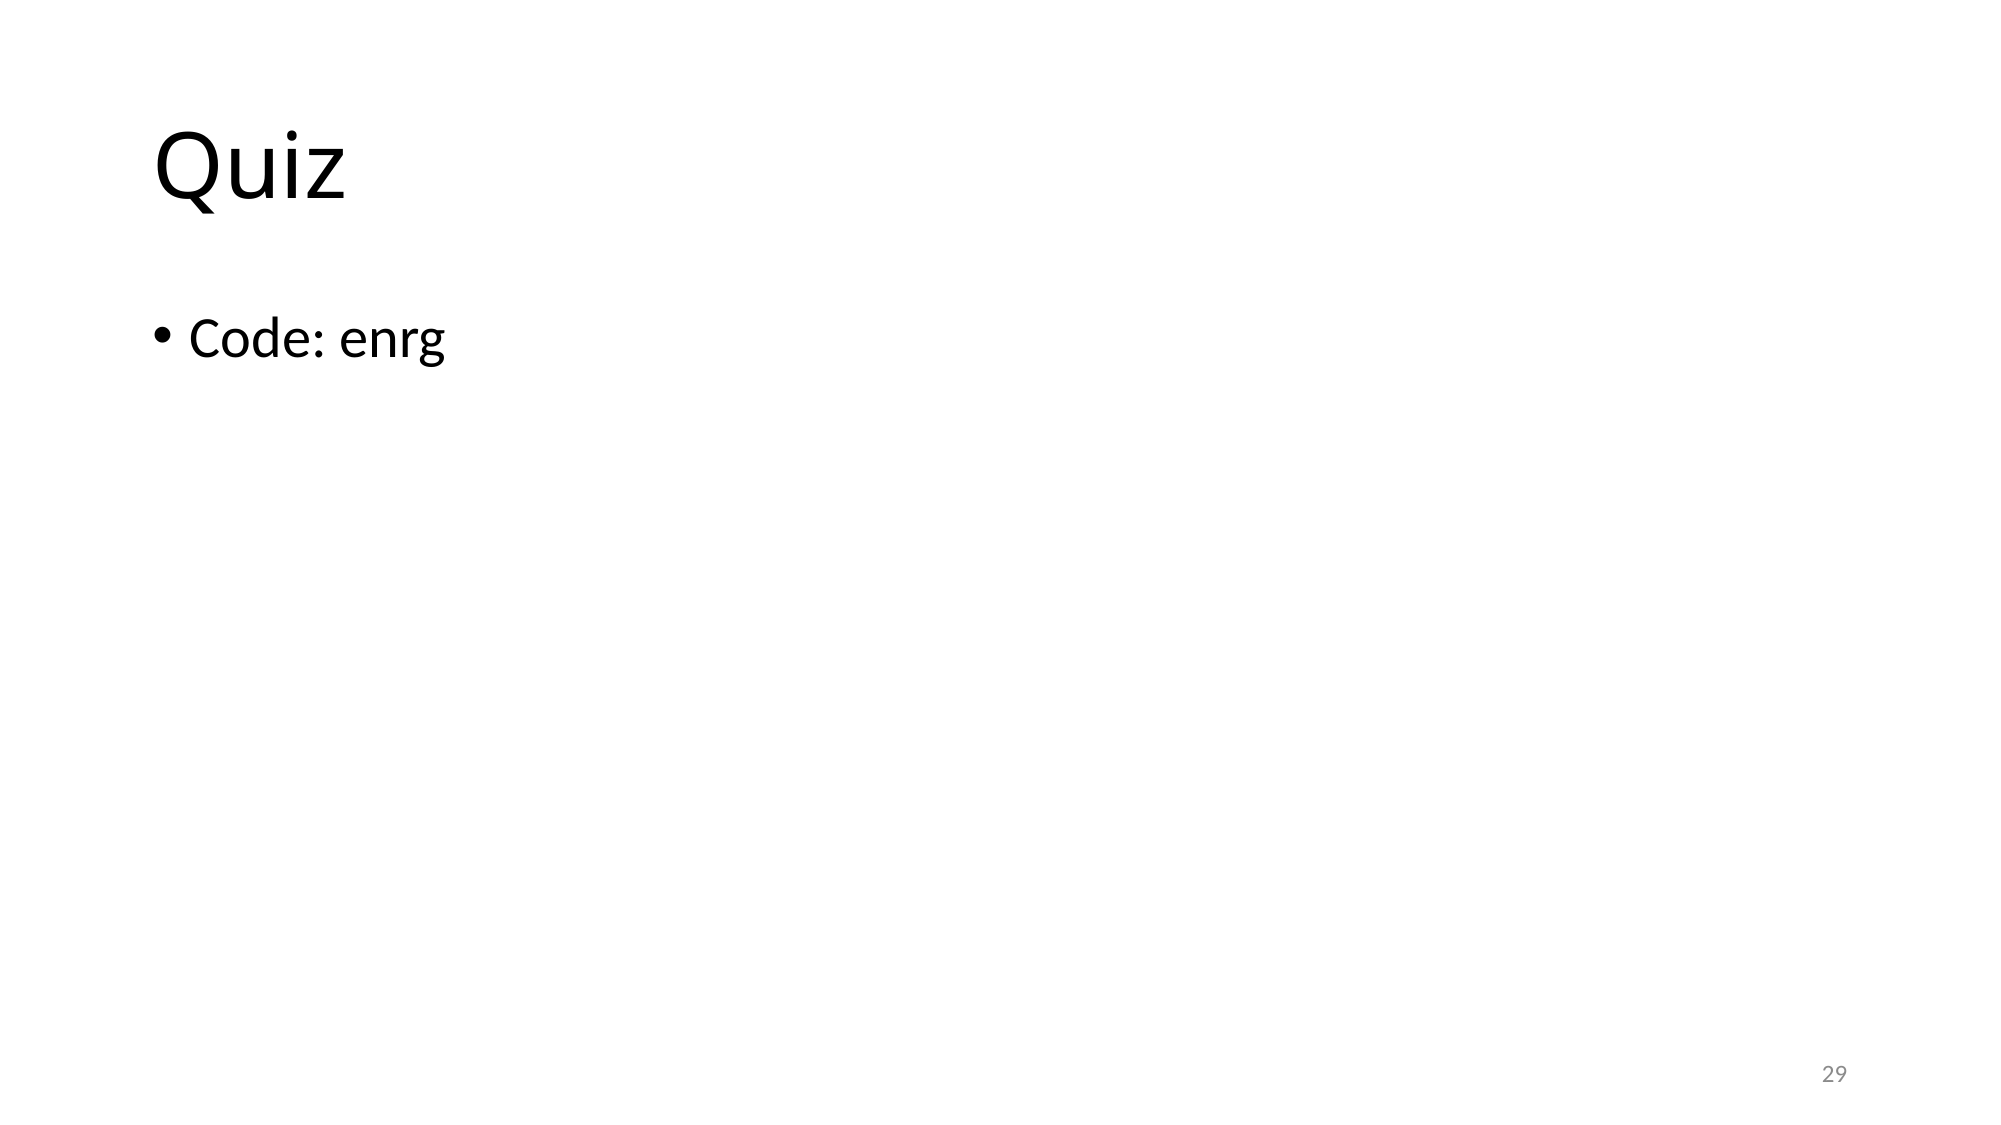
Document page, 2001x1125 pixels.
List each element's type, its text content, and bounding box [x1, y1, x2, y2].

list Code: enrg [137, 299, 1863, 1014]
title Quiz [137, 59, 1863, 278]
slide_number 29 [1412, 1042, 1863, 1103]
